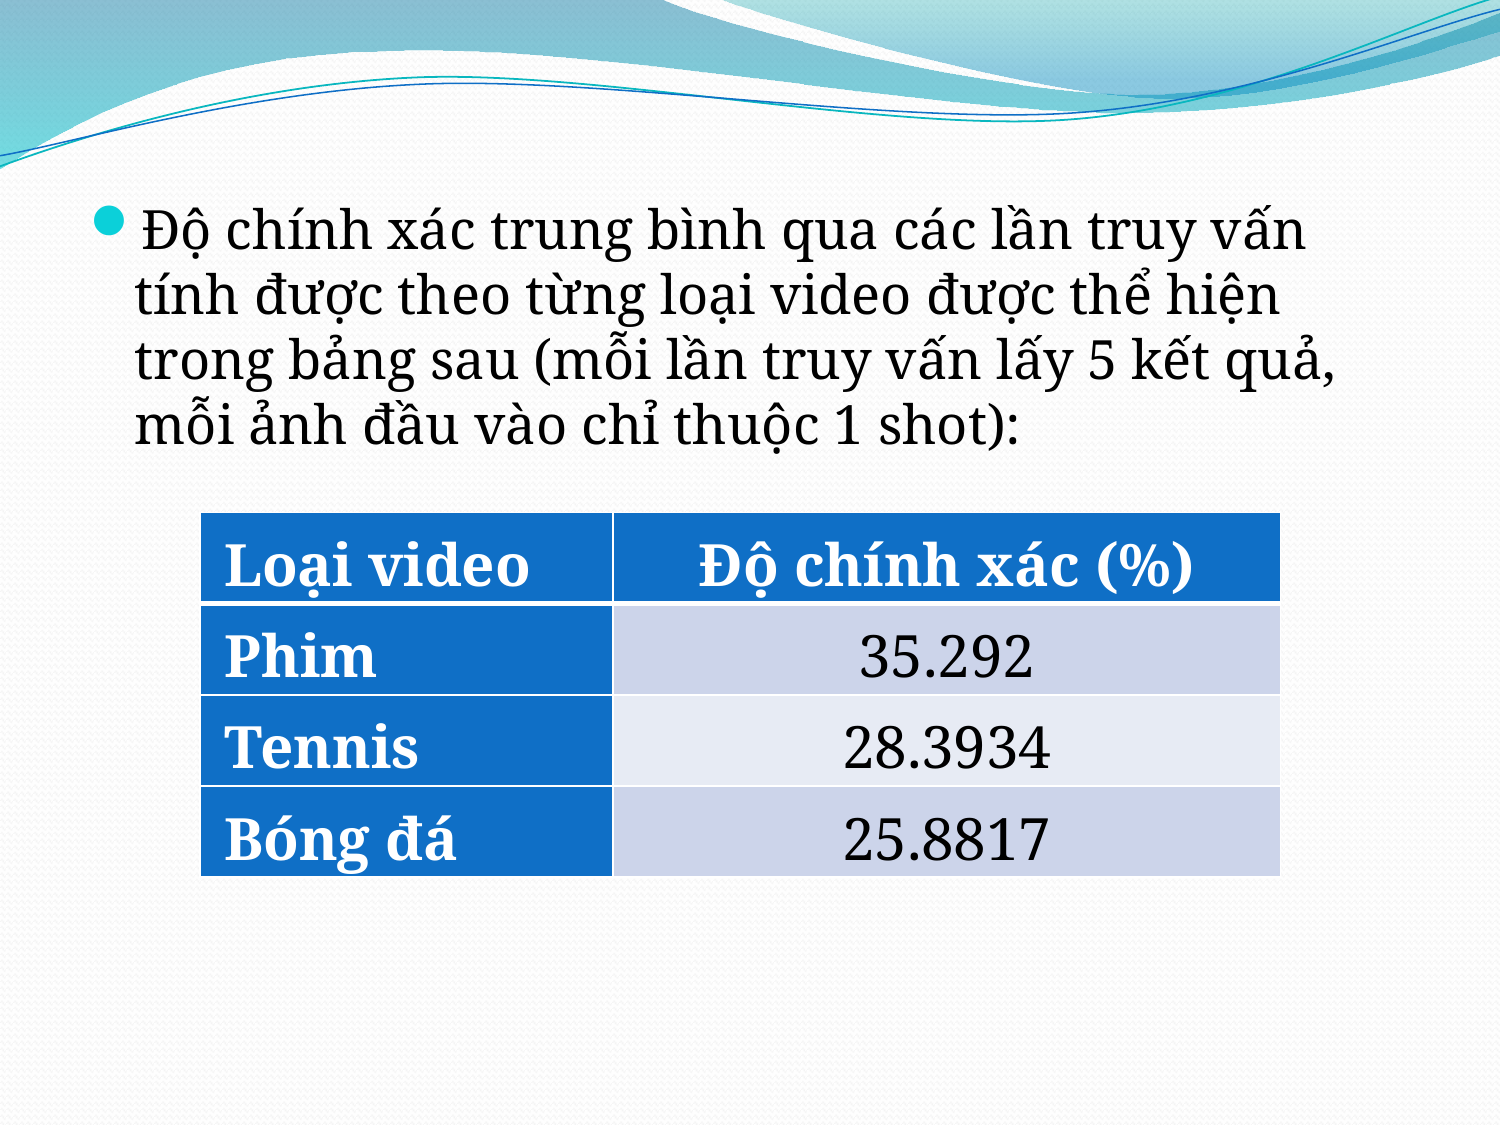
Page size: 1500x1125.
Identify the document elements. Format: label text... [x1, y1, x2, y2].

table_header Loại video [201, 513, 612, 601]
table_header Độ chính xác (%) [614, 513, 1280, 601]
table_cell 28.3934 [614, 696, 1280, 785]
table_cell Tennis [201, 696, 612, 785]
table_cell 25.8817 [614, 787, 1280, 876]
table_cell Bóng đá [201, 787, 612, 876]
table_cell 35.292 [614, 606, 1280, 694]
list Độ chính xác trung bình qua các lần truy vấn tính được theo từng loại video được thể hiện trong bảng sau (mỗi lần truy vấn lấy 5 kết quả, mỗi ảnh đầu vào chỉ thuộc 1 shot): [75, 187, 1425, 475]
table_cell Phim [201, 606, 612, 694]
